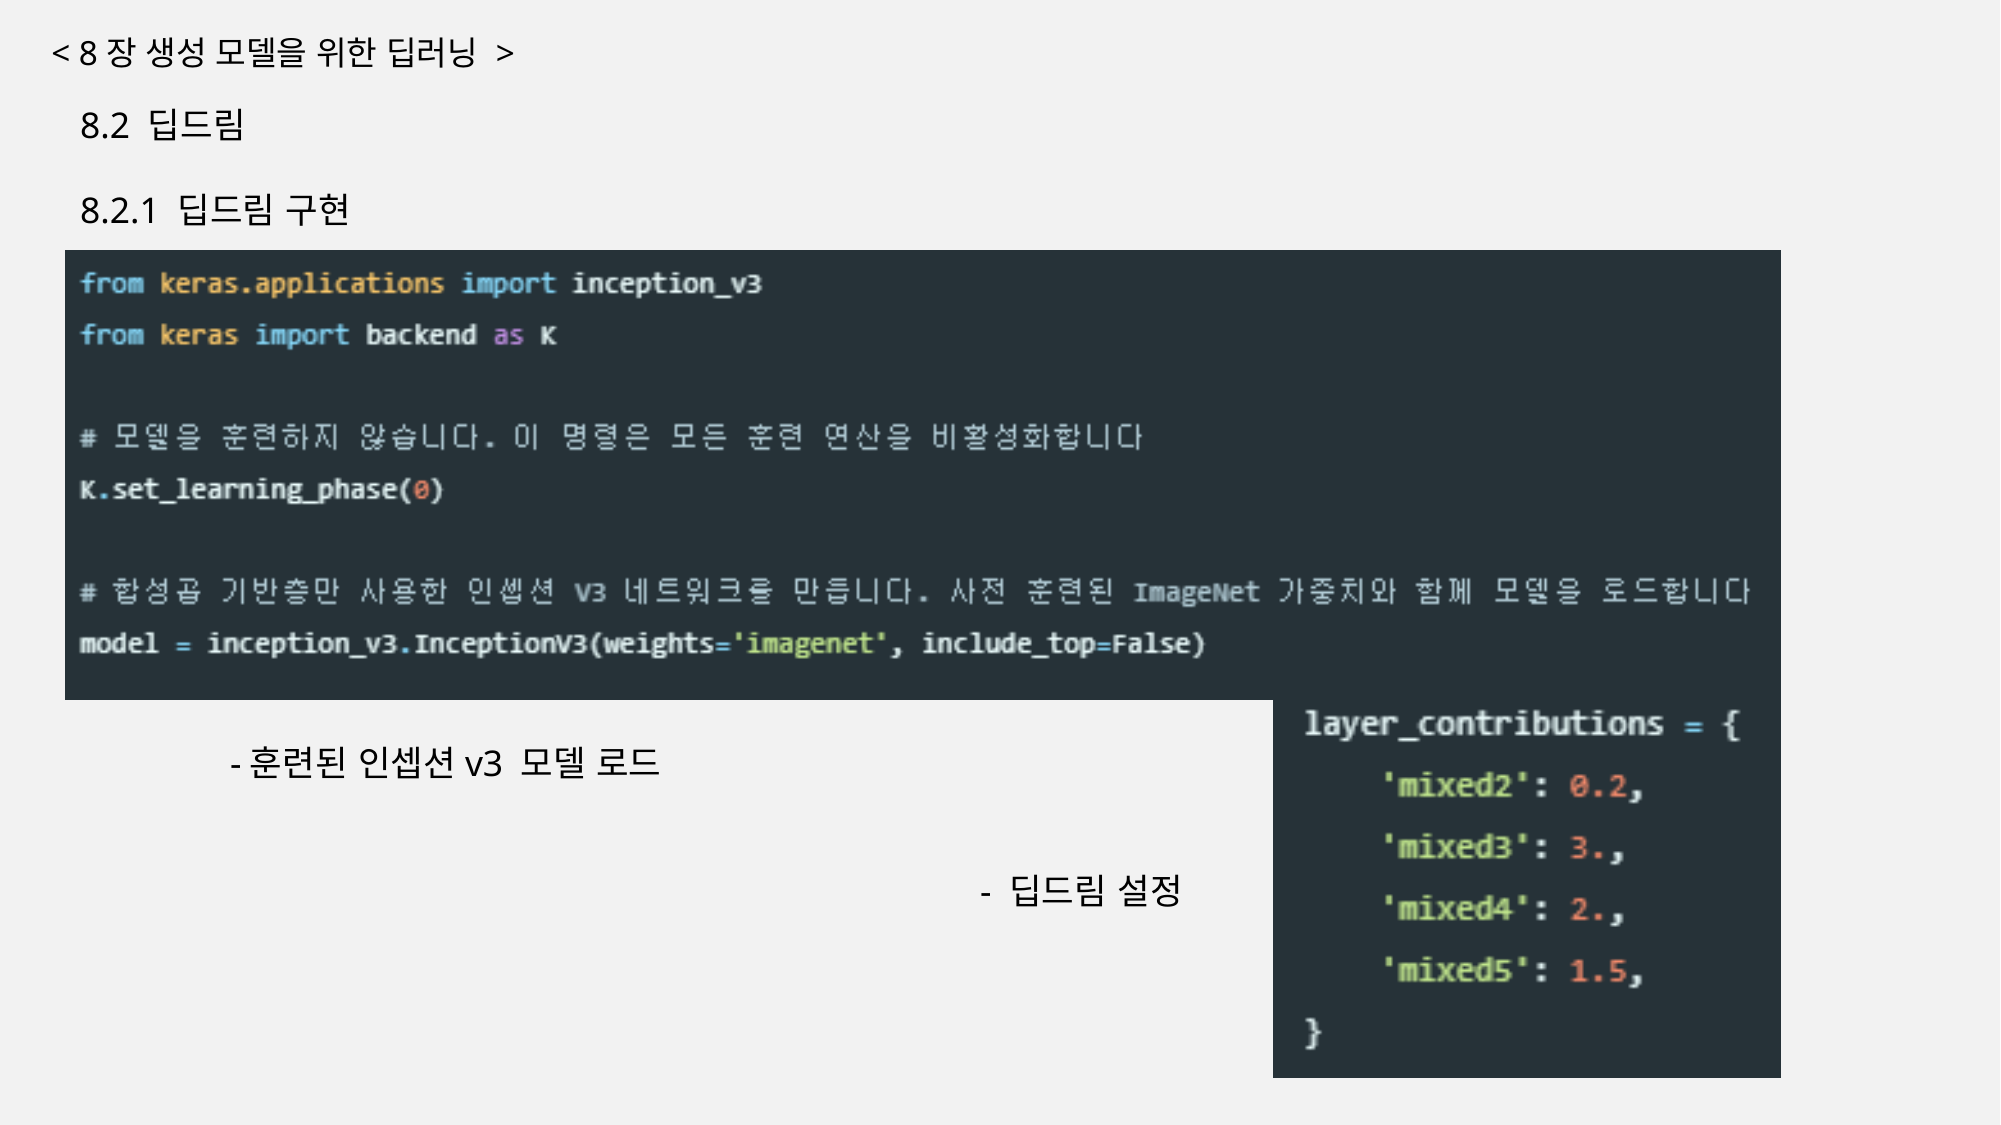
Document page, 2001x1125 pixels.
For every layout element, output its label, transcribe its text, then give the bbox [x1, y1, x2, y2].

text_box < 8장 생성 모델을 위한 딥러닝 > [36, 24, 620, 80]
picture [65, 250, 1781, 1078]
text_box 8.2 딥드림 8.2.1 딥드림 구현 -훈련된 인셉션v3 모델 로드 - 딥드림 설정 [65, 700, 1273, 962]
text_box 8.2 딥드림 8.2.1 딥드림 구현 -훈련된 인셉션v3 모델 로드 - 딥드림 설정 [65, 95, 1661, 250]
